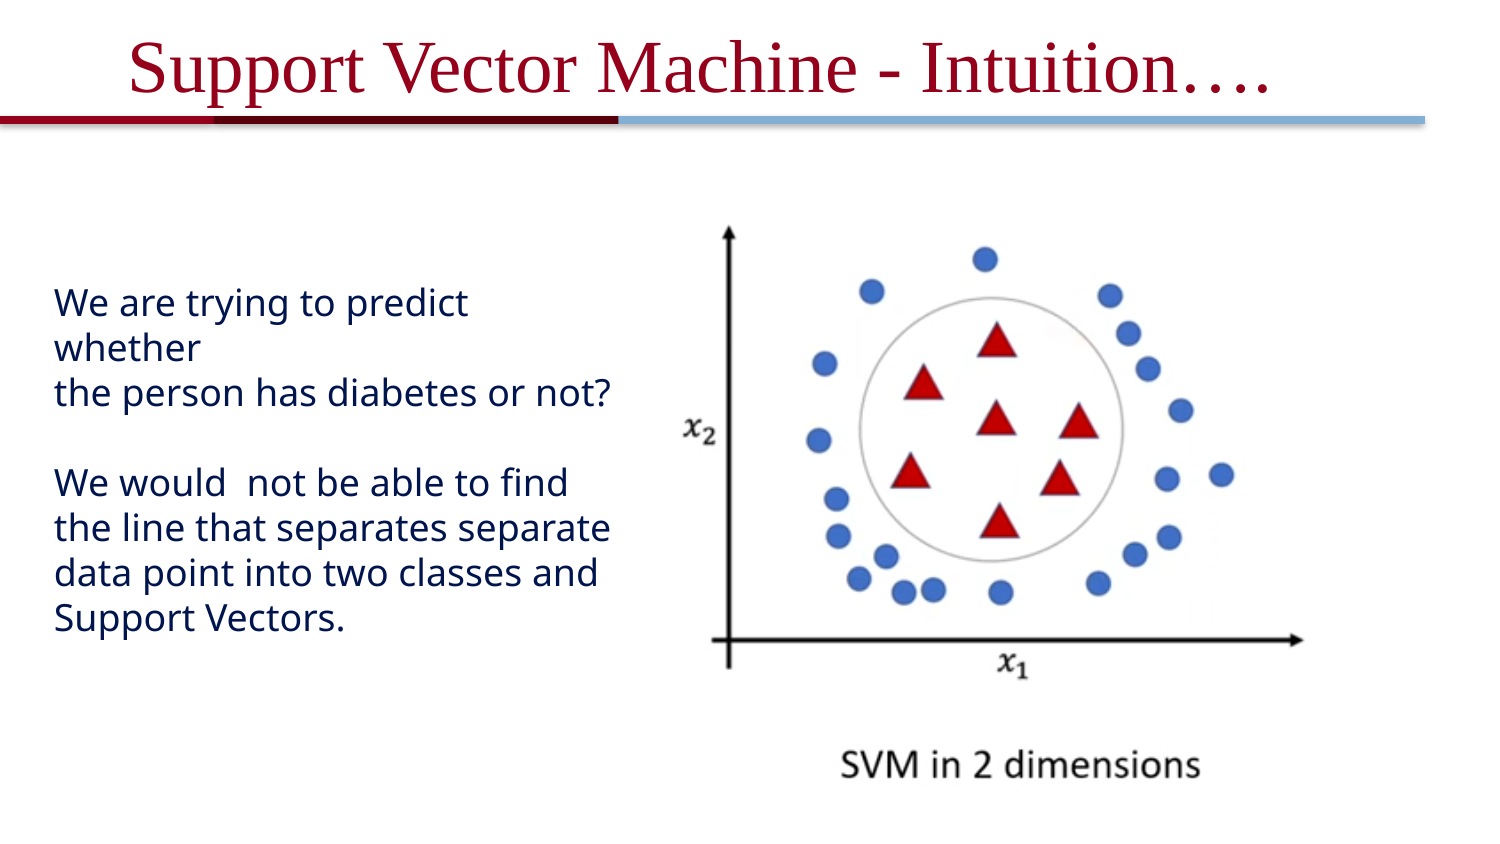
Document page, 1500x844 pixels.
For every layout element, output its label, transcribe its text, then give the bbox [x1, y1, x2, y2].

title Support Vector Machine - Intuition…. [112, 3, 1388, 122]
text_box We are trying to predict whether the person has diabetes or not? We would not be able to find the line that separates separate data point into two classes and Support Vectors. [39, 271, 631, 647]
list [673, 209, 1319, 787]
